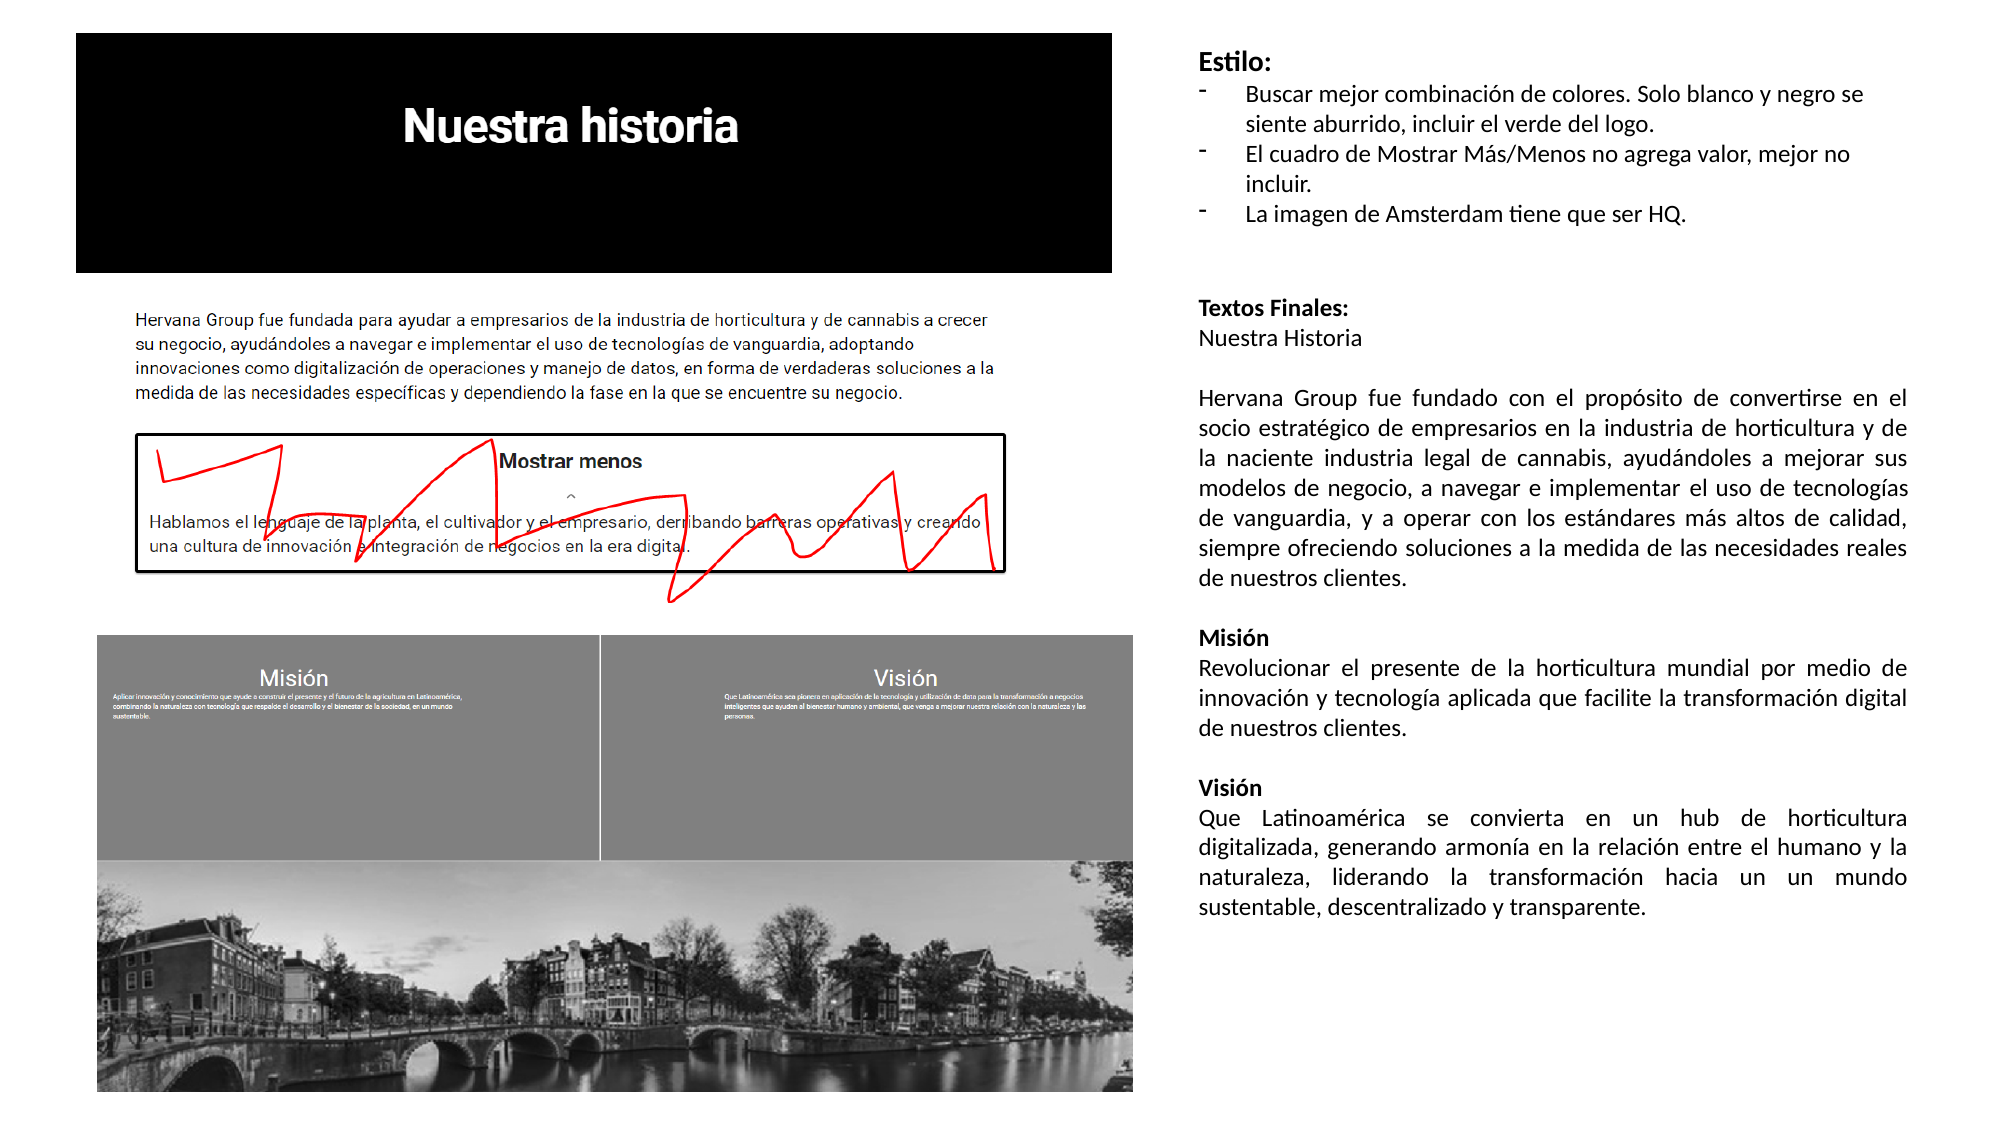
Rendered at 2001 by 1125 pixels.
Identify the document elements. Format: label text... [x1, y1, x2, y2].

picture [75, 33, 1112, 603]
text_box Estilo: Buscar mejor combinación de colores. Solo blanco y negro se siente aburrido, incluir el verde del logo. El cuadro de Mostrar Más/Menos no agrega valor, mejor no incluir. La imagen de Amsterdam tiene que ser HQ. Textos Finales: Nuestra Historia Hervana Group fue fundado con el propósito de convertirse en el socio estratégico de empresarios en la industria de horticultura y de la naciente industria legal de cannabis, ayudándoles a mejorar sus modelos de negocio, a navegar e implementar el uso de tecnologías de vanguardia, y a operar con los estándares más altos de calidad, siempre ofreciendo soluciones a la medida de las necesidades reales de nuestros clientes. Misión Revolucionar el presente de la horticultura mundial por medio de innovación y tecnología aplicada que facilite la transformación digital de nuestros clientes. Visión Que Latinoamérica se convierta en un hub de horticultura digitalizada, generando armonía en la relación entre el humano y la naturaleza, liderando la transformación hacia un un mundo sustentable, descentralizado y transparente. [1183, 35, 1924, 1088]
picture [97, 635, 1133, 1092]
